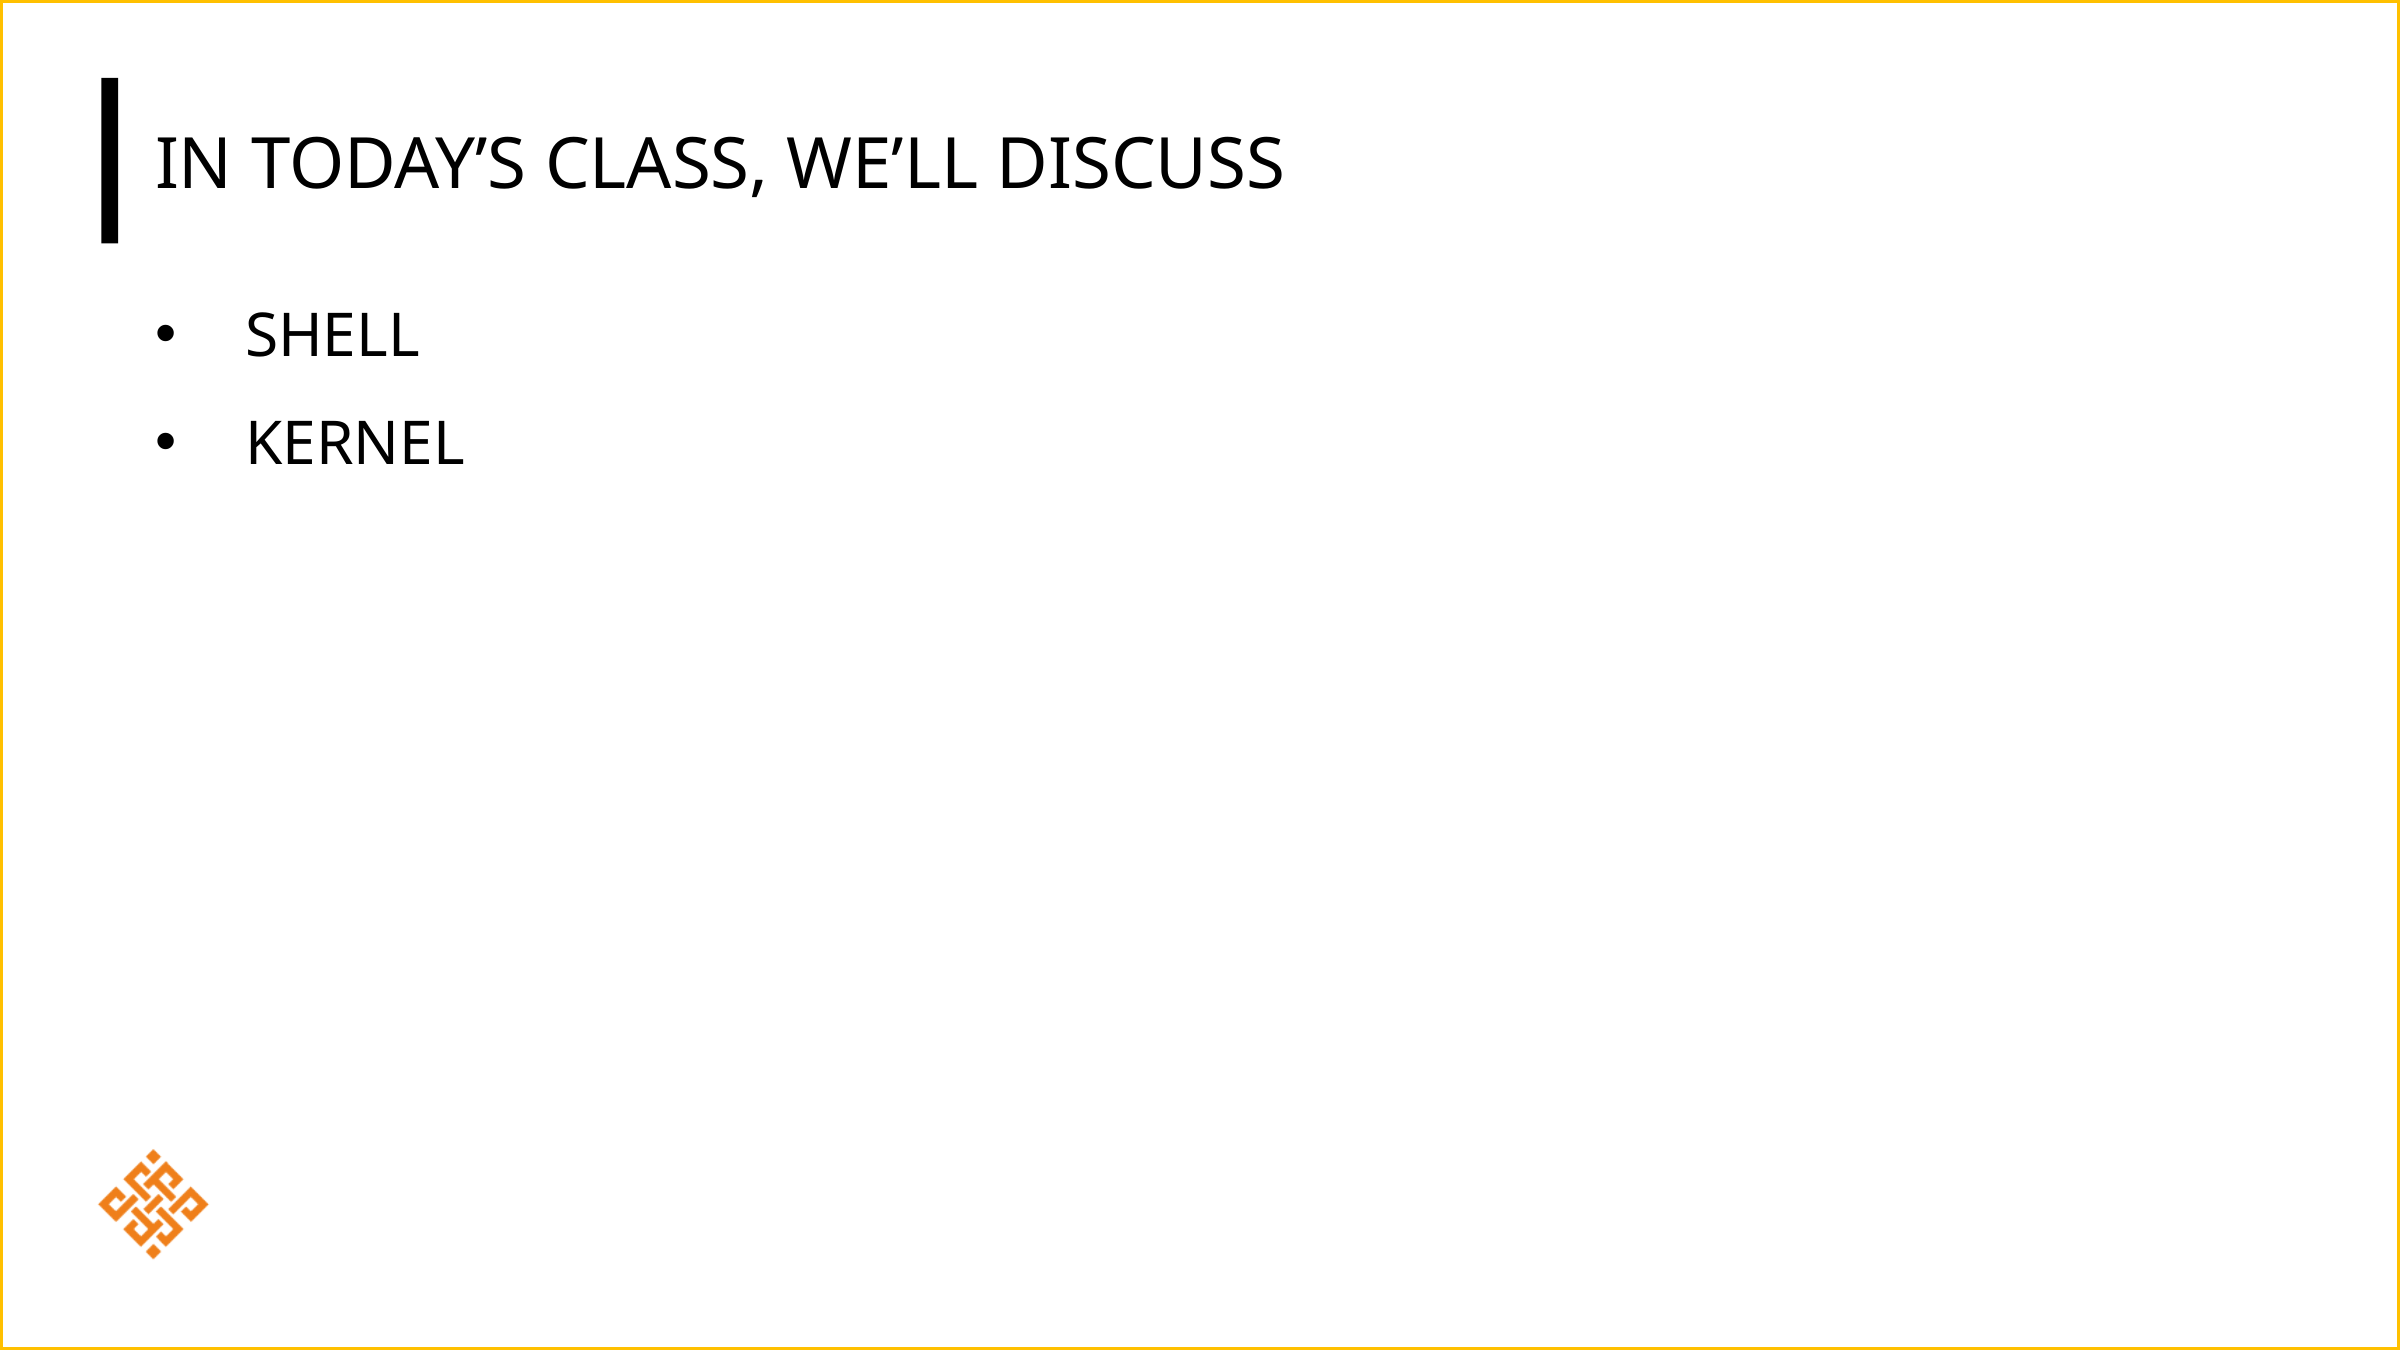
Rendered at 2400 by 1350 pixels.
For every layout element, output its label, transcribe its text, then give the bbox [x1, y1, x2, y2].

list SHELL KERNEL [136, 287, 2264, 1138]
picture [75, 1058, 235, 1350]
title In today’s class, we’ll discuss [136, 77, 1360, 243]
